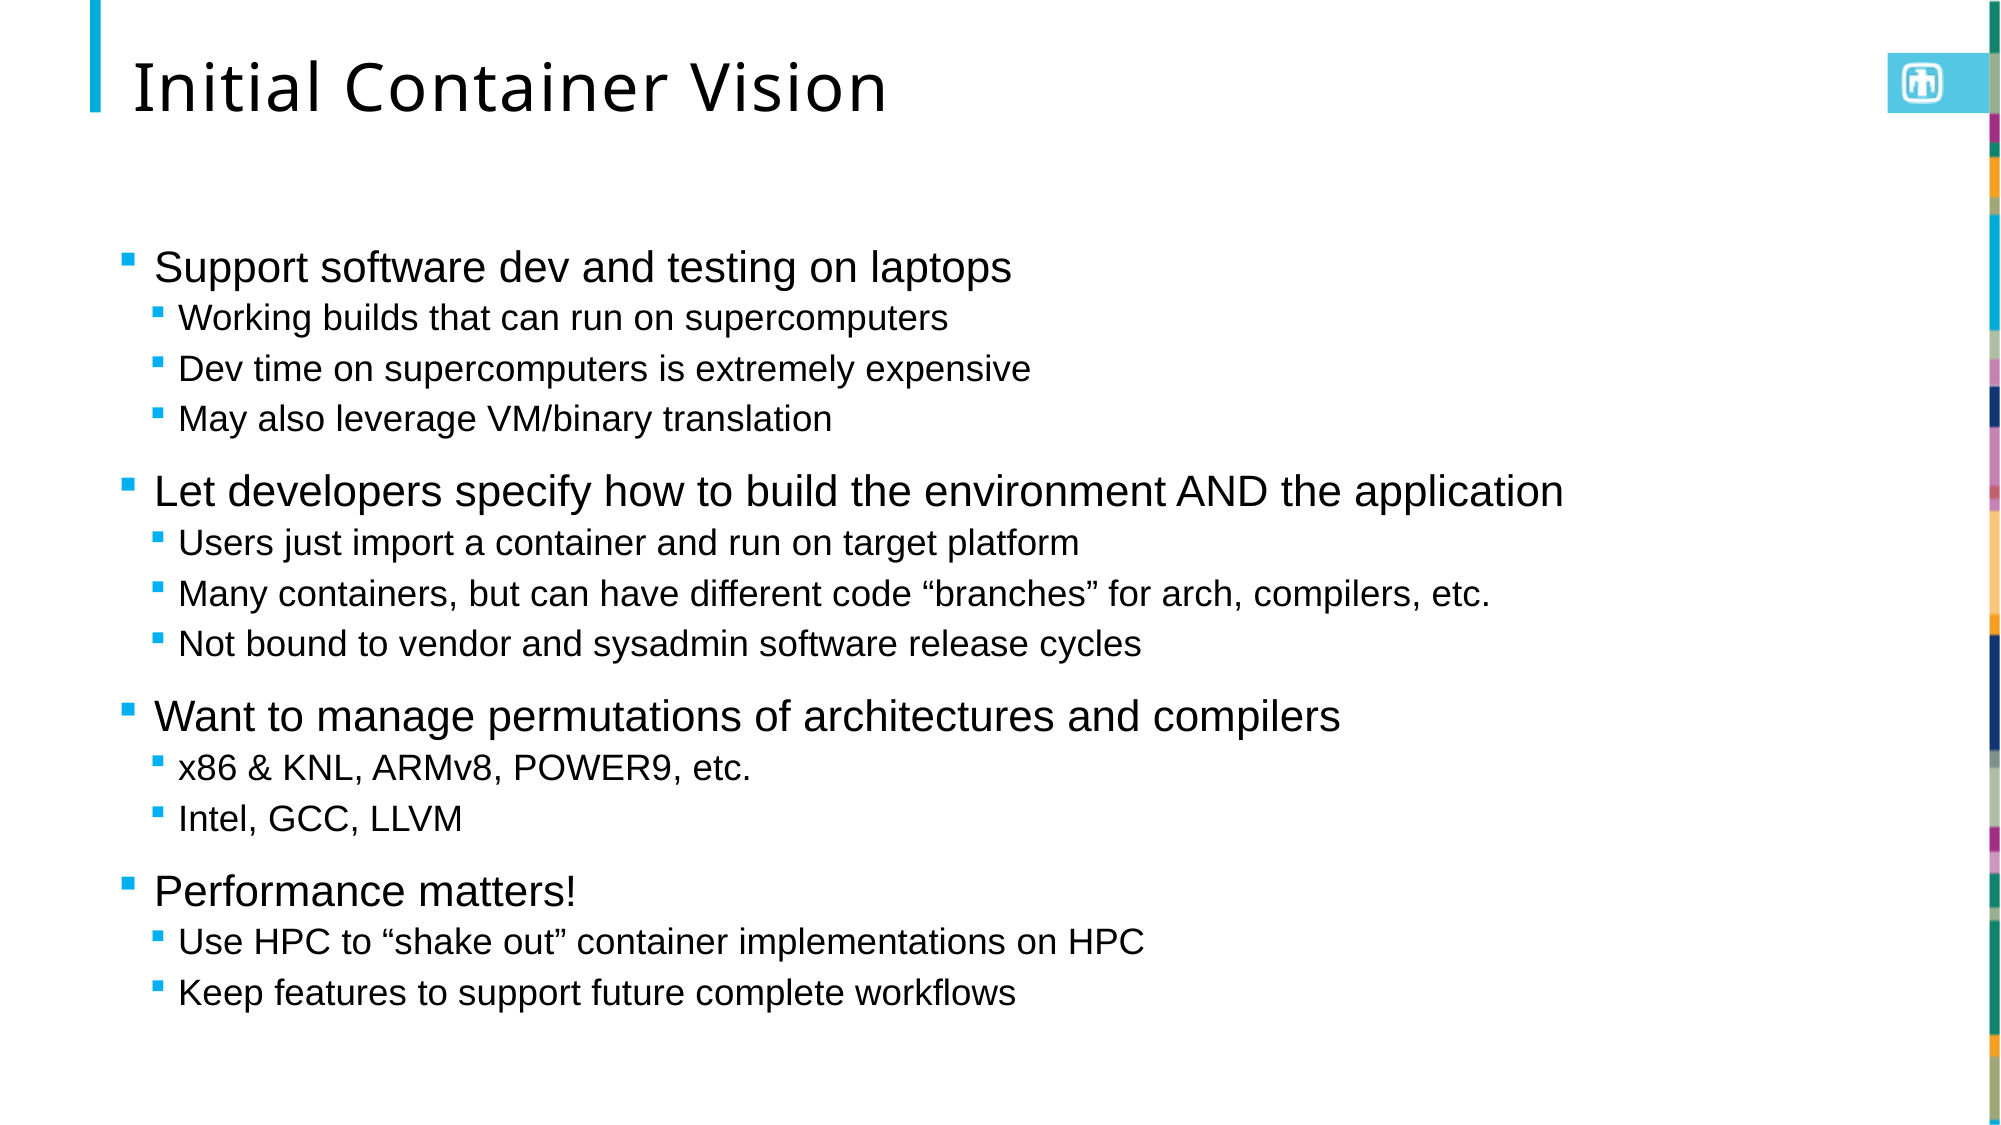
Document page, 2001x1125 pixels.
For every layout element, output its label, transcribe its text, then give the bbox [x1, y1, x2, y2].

list Support software dev and testing on laptops Working builds that can run on supercomputers Dev time on supercomputers is extremely expensive May also leverage VM/binary translation Let developers specify how to build the environment AND the application Users just import a container and run on target platform Many containers, but can have different code “branches” for arch, compilers, etc. Not bound to vendor and sysadmin software release cycles Want to manage permutations of architectures and compilers x86 & KNL, ARMv8, POWER9, etc. Intel, GCC, LLVM Performance matters! Use HPC to “shake out” container implementations on HPC Keep features to support future complete workflows [118, 236, 1769, 1023]
picture [1990, 1, 1999, 215]
picture [1901, 62, 1944, 104]
title Initial Container Vision [118, 39, 1769, 133]
picture [1990, 330, 1999, 1120]
